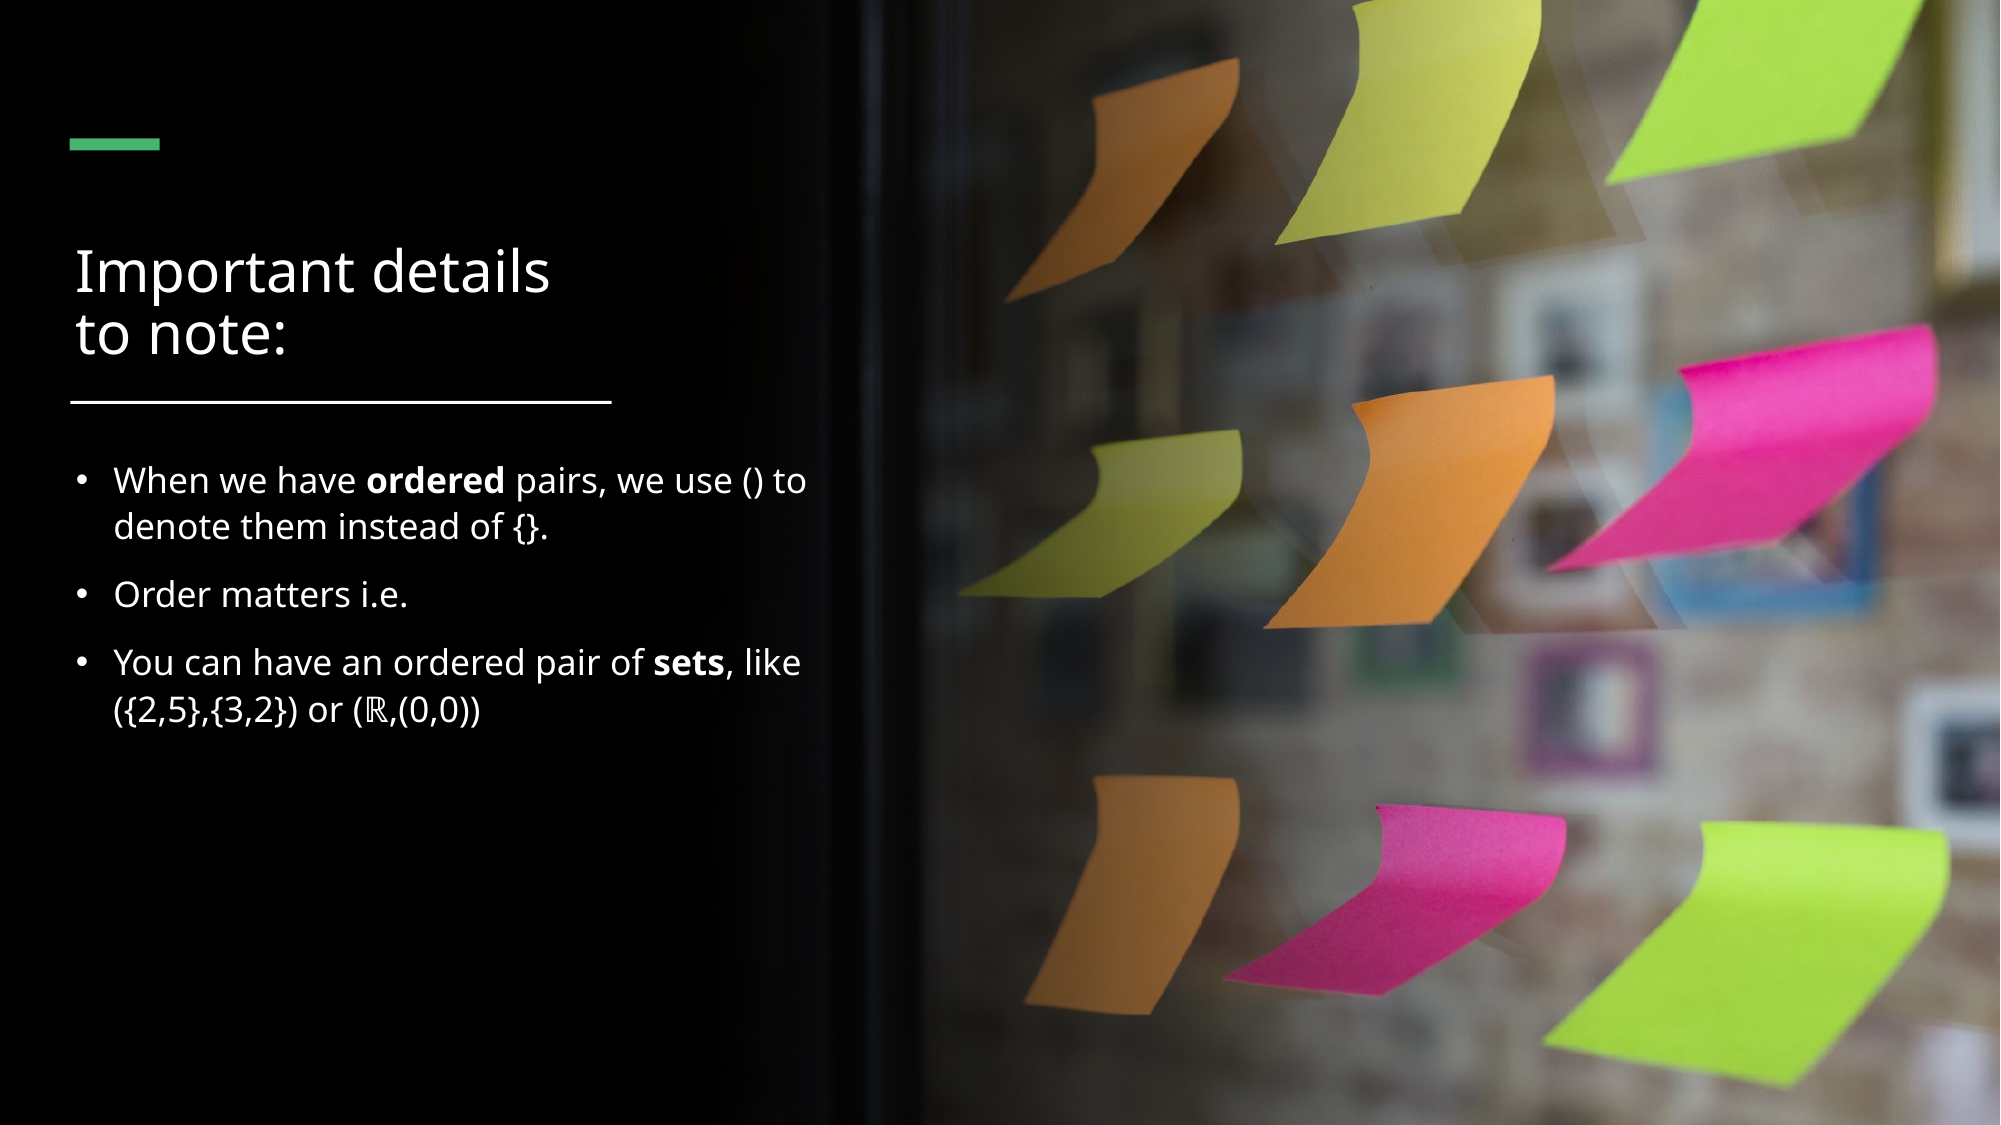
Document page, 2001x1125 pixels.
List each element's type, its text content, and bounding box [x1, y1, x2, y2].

title Important details to note: [60, 190, 577, 375]
text_box [69, 400, 577, 405]
picture [577, 0, 2000, 1125]
text_box [69, 137, 161, 151]
text_box [0, 0, 577, 1125]
